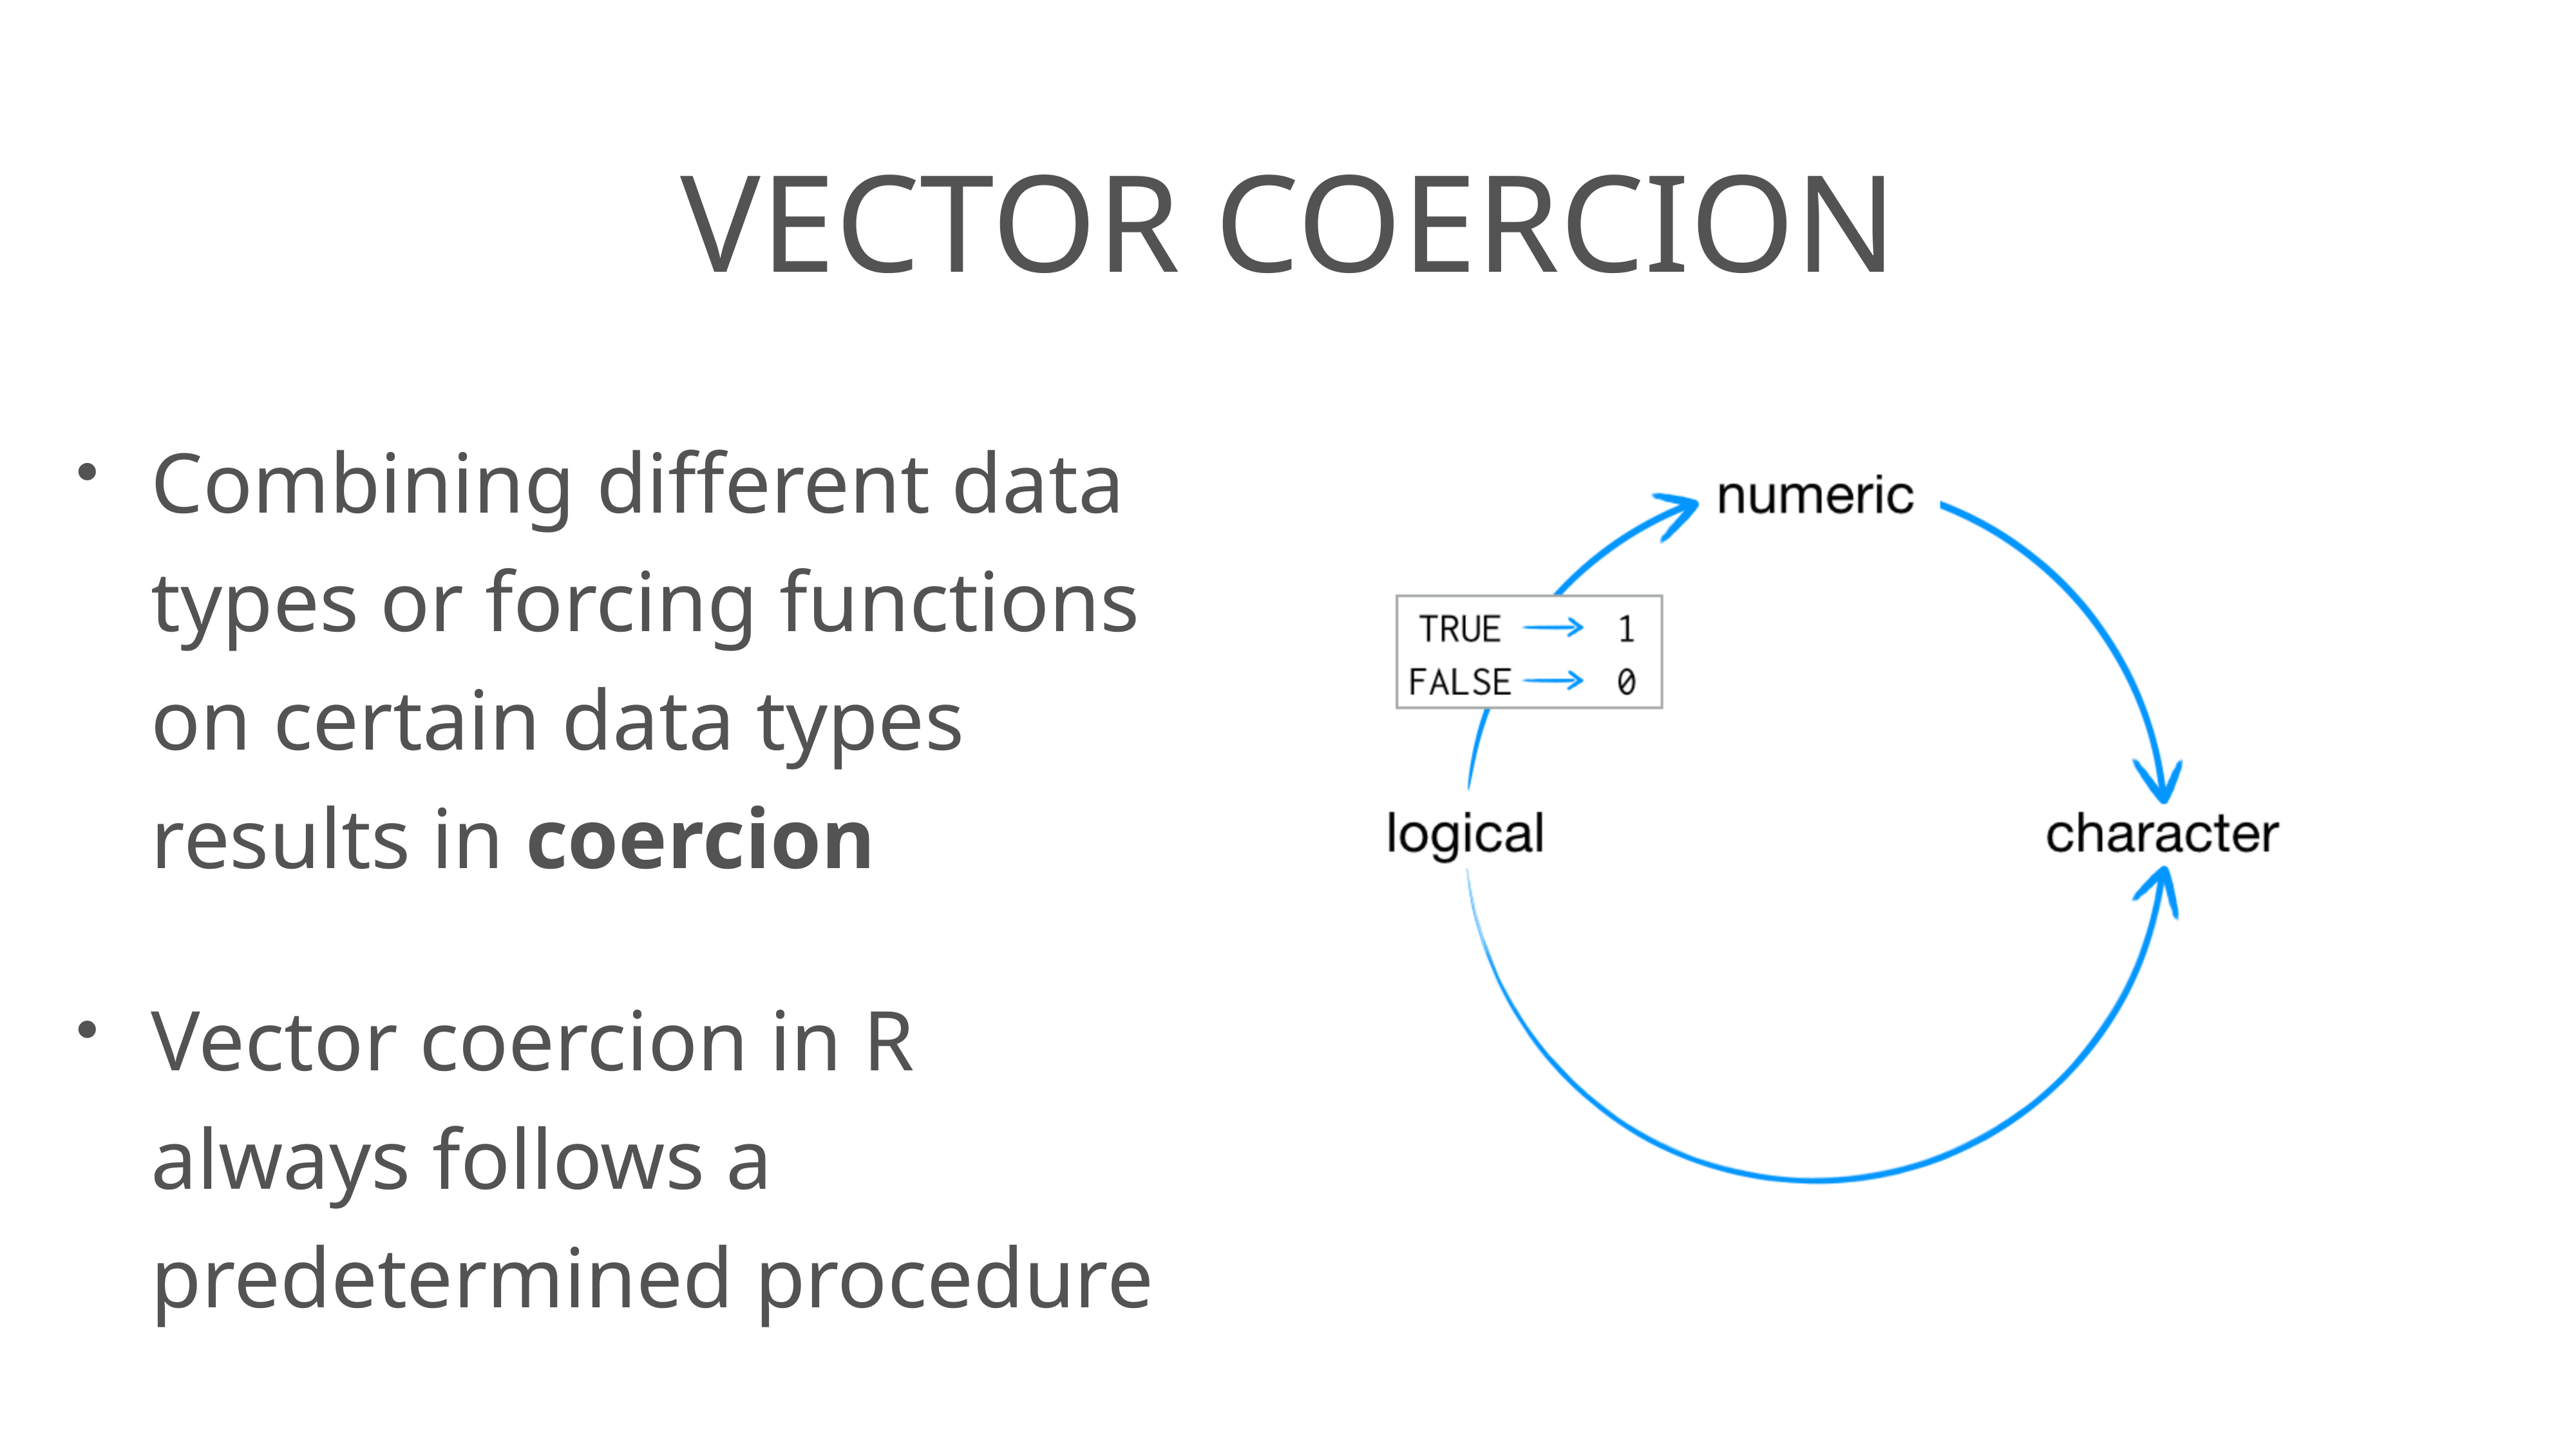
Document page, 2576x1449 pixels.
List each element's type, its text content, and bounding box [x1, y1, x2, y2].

picture [1378, 470, 2291, 1188]
list Combining different data types or forcing functions on certain data types results in coercion Vector coercion in R always follows a predetermined procedure [70, 404, 1179, 1342]
title VECTOR COERCION [70, 37, 2507, 401]
